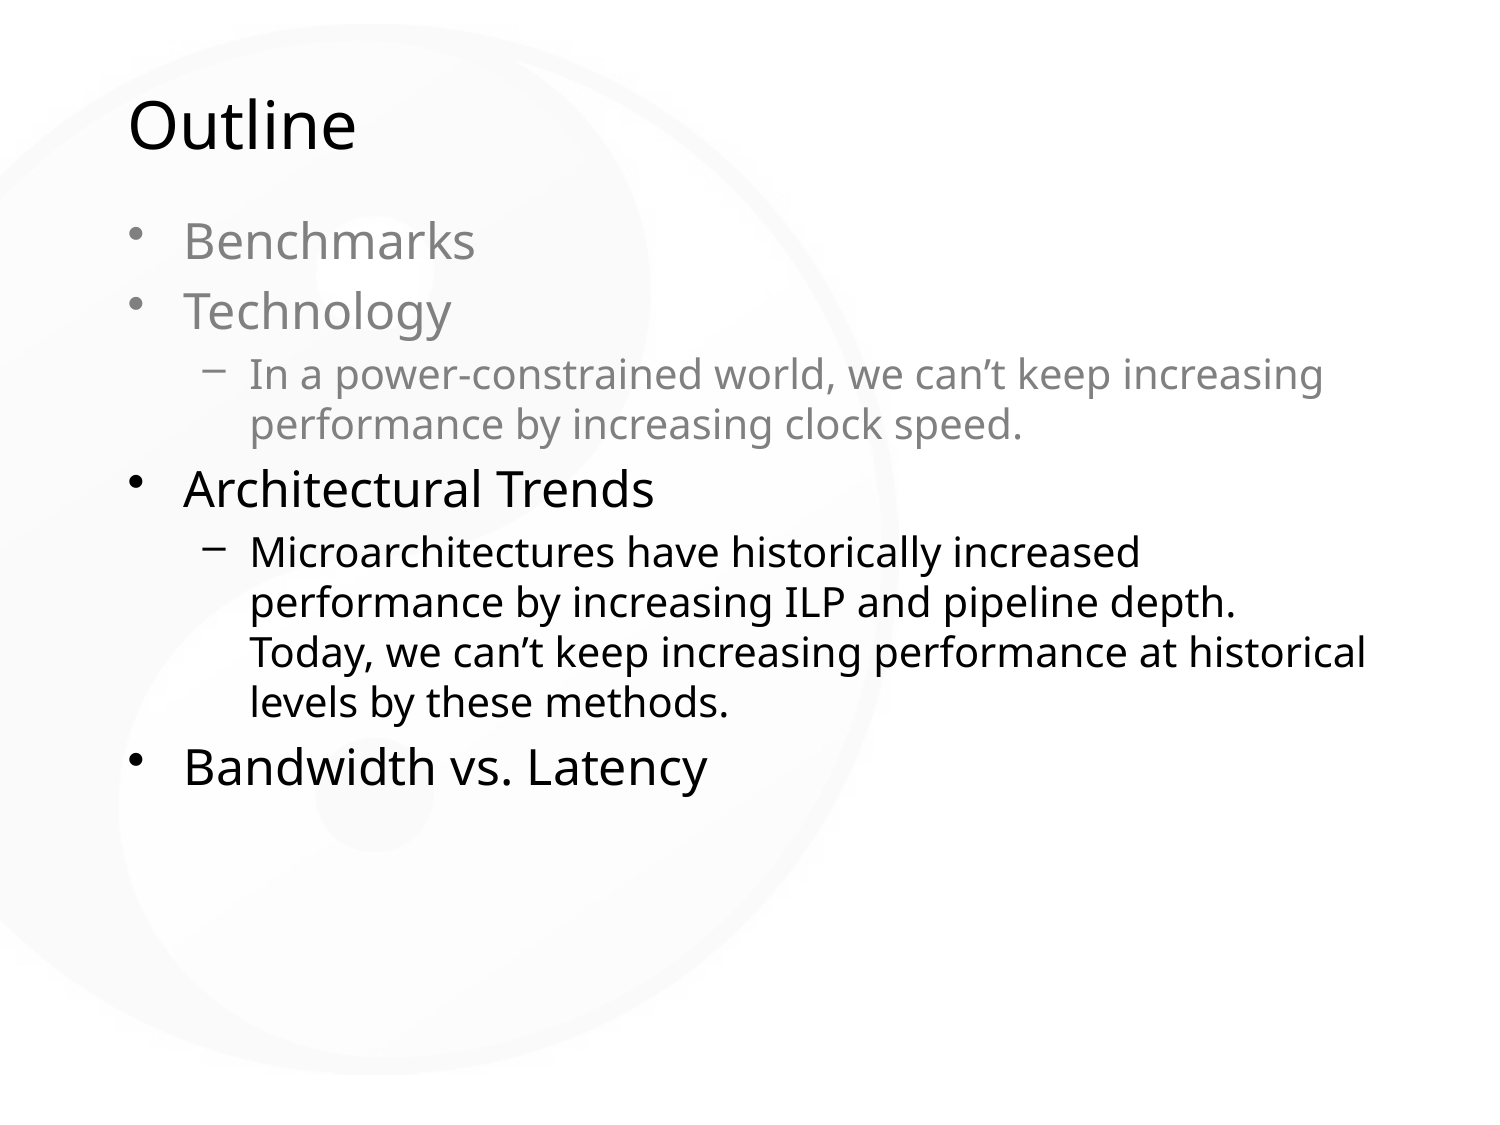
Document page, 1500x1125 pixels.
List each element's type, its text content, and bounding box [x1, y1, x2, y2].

title Outline [112, 60, 1388, 186]
list Benchmarks Technology In a power-constrained world, we can’t keep increasing performance by increasing clock speed. Architectural Trends Microarchitectures have historically increased performance by increasing ILP and pipeline depth. Today, we can’t keep increasing performance at historical levels by these methods. Bandwidth vs. Latency [112, 201, 1388, 1038]
